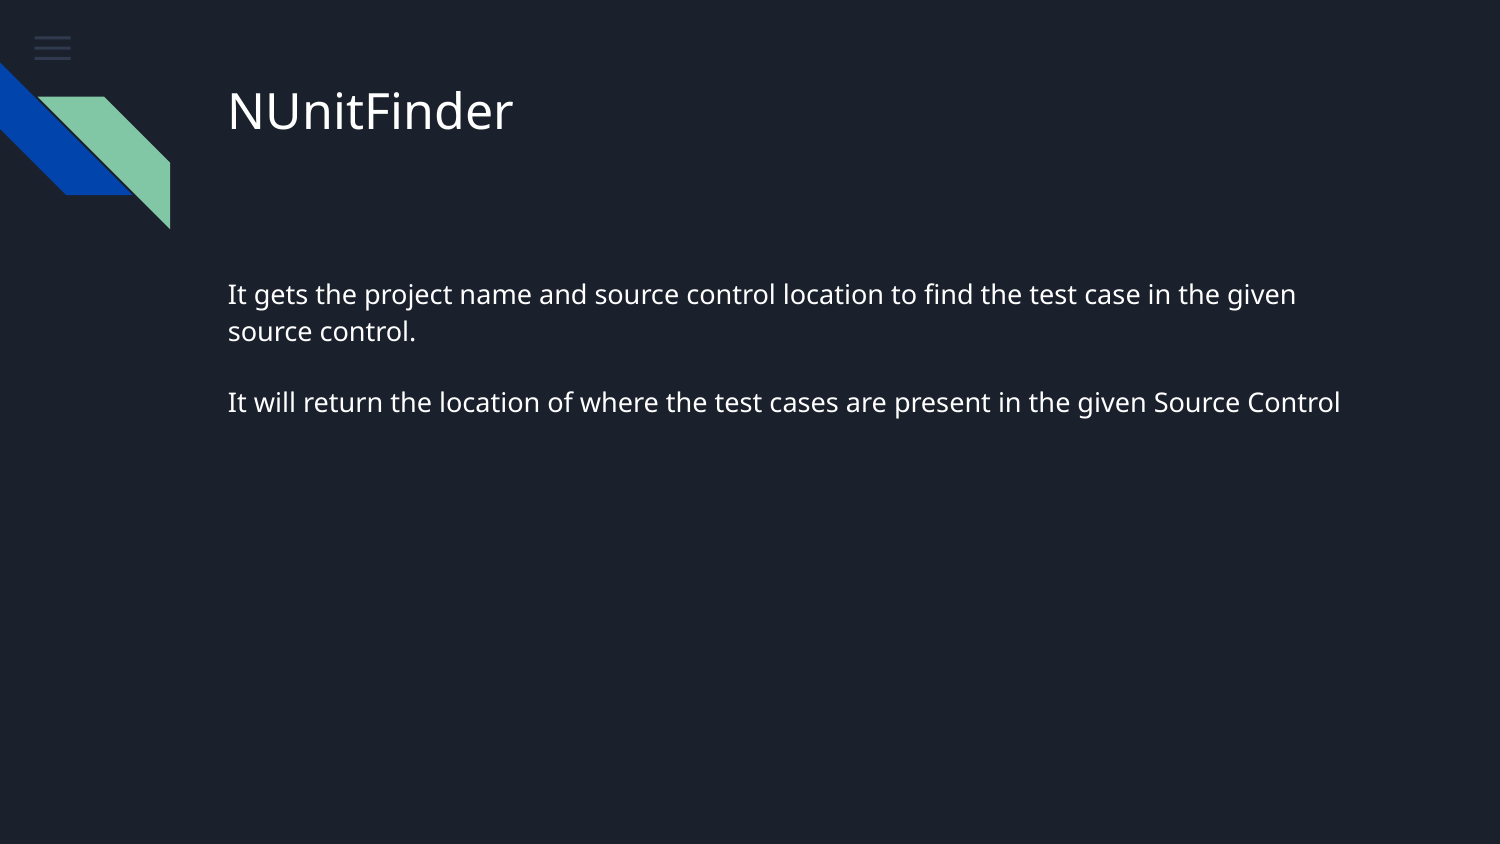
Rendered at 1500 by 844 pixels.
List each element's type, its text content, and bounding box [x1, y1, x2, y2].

title NUnitFinder [212, 64, 1368, 215]
list It gets the project name and source control location to find the test case in the given source control. It will return the location of where the test cases are present in the given Source Control [212, 257, 1368, 735]
